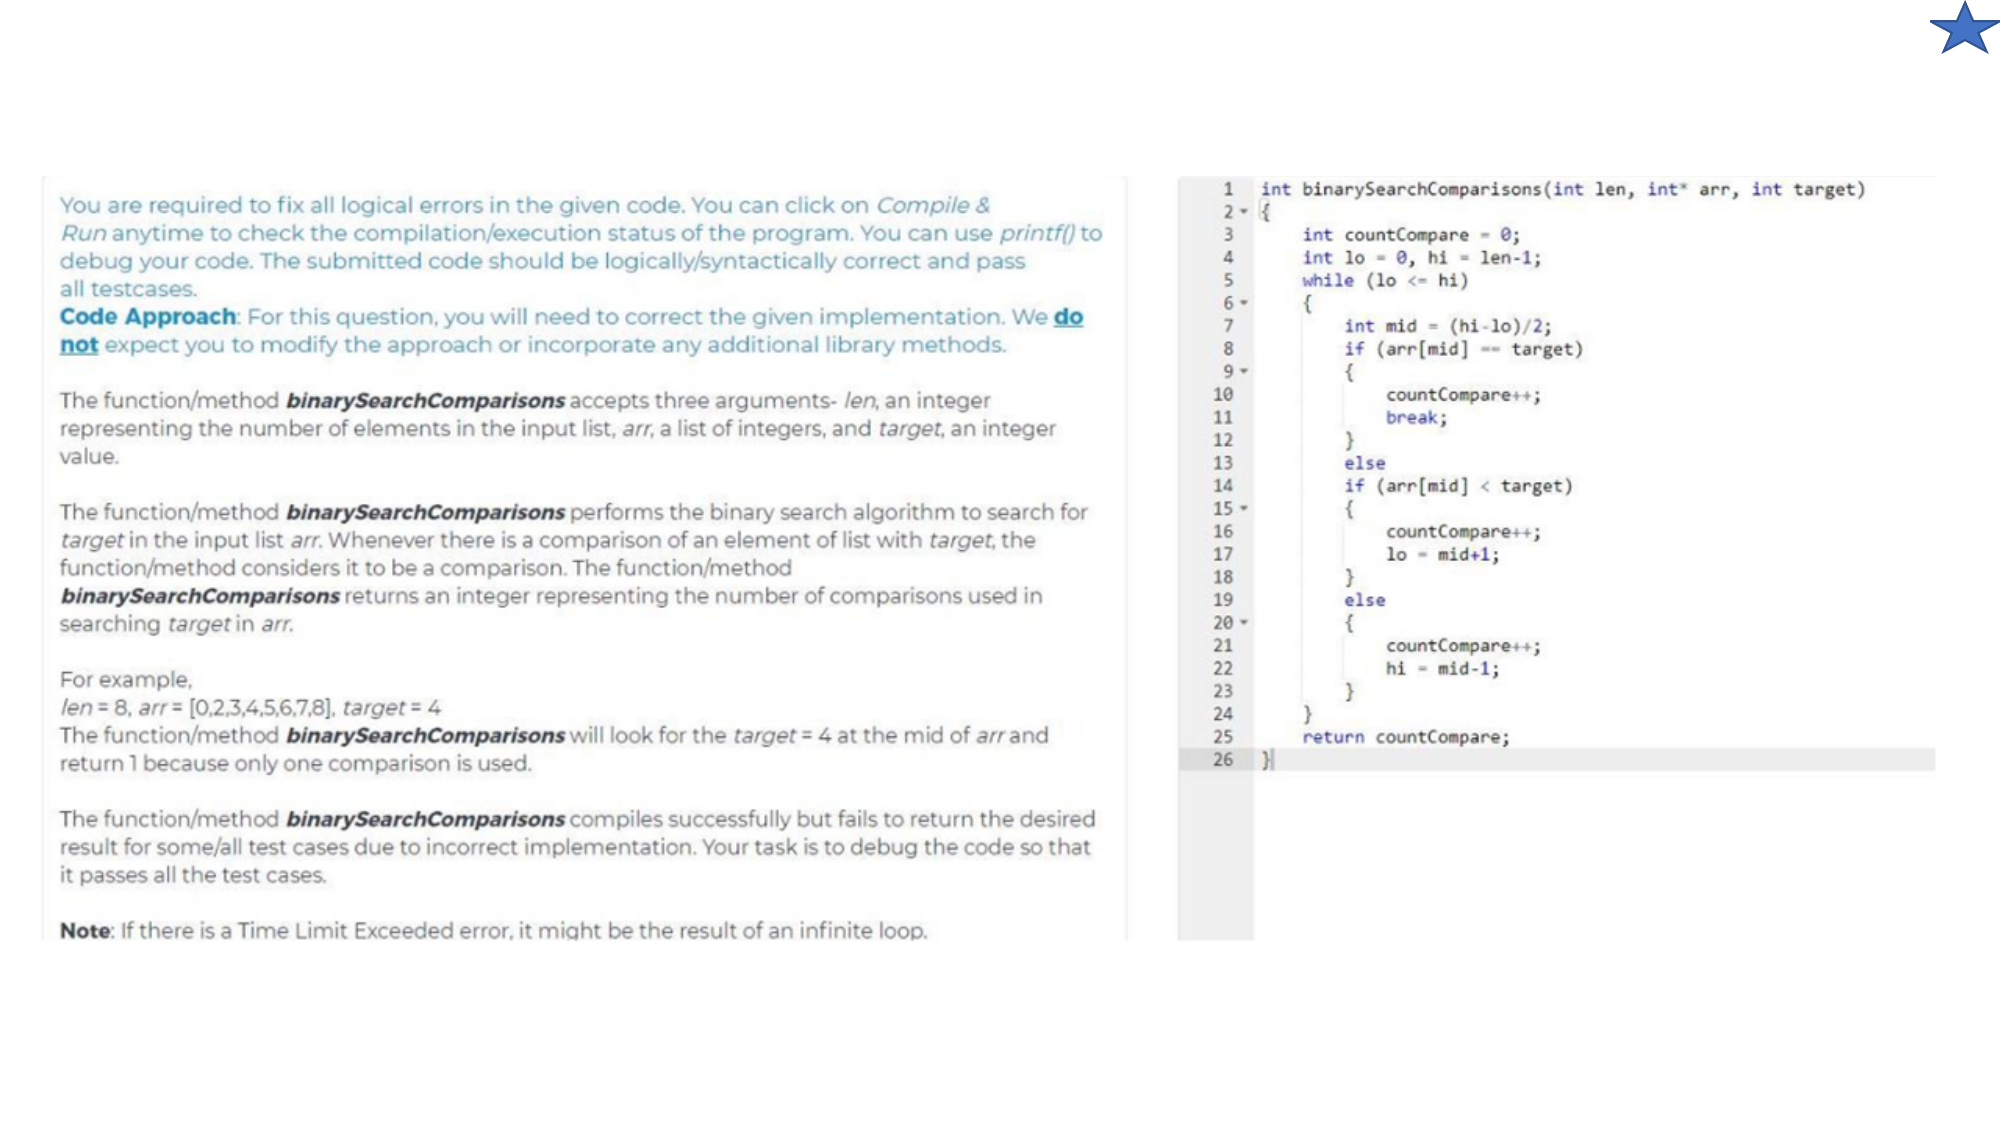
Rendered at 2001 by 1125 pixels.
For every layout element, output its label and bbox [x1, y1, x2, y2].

text_box [1929, 0, 2000, 54]
picture [41, 176, 1959, 949]
